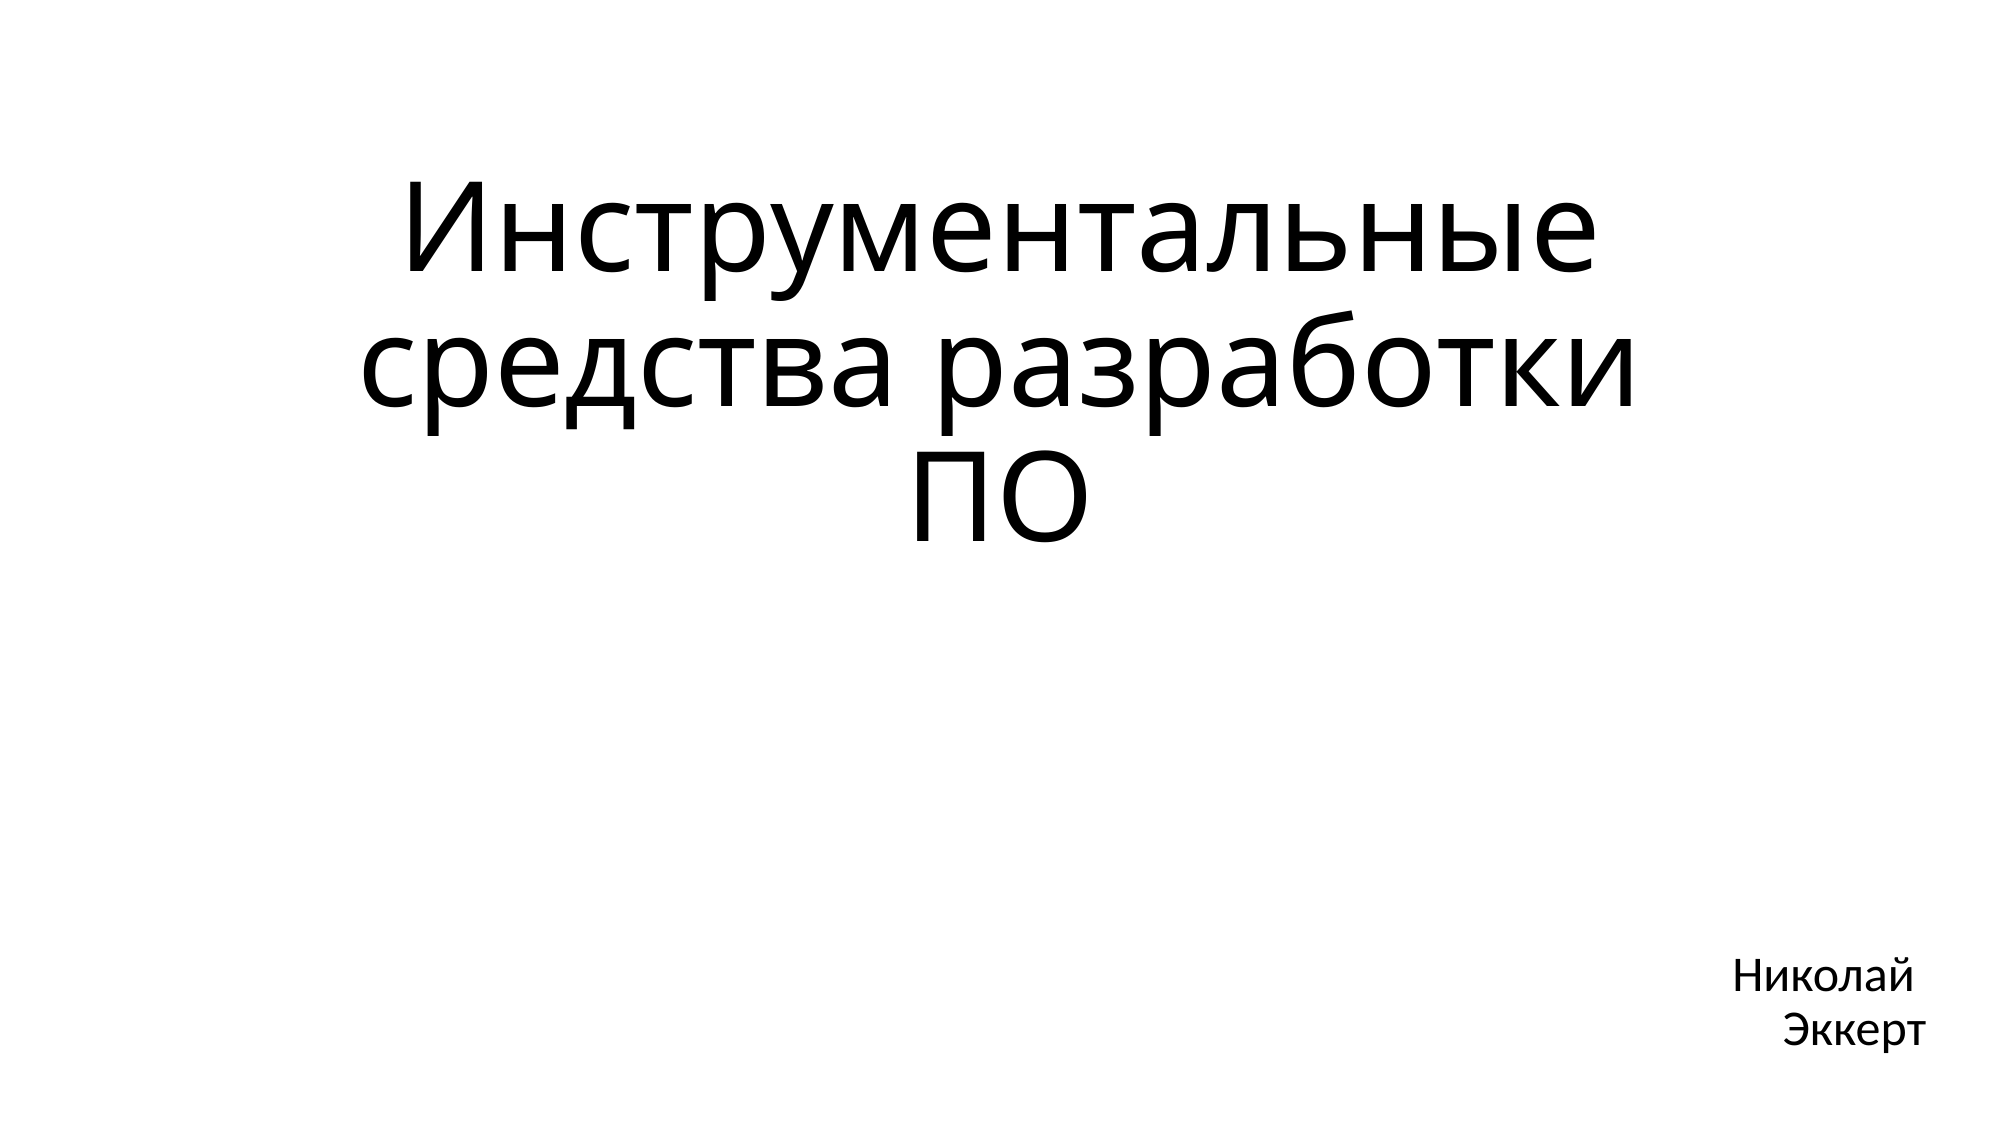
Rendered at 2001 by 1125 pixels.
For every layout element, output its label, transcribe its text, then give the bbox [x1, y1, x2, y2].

subtitle Николай Эккерт [1595, 940, 1942, 1065]
title Инструментальные средства разработки ПО [249, 184, 1750, 576]
